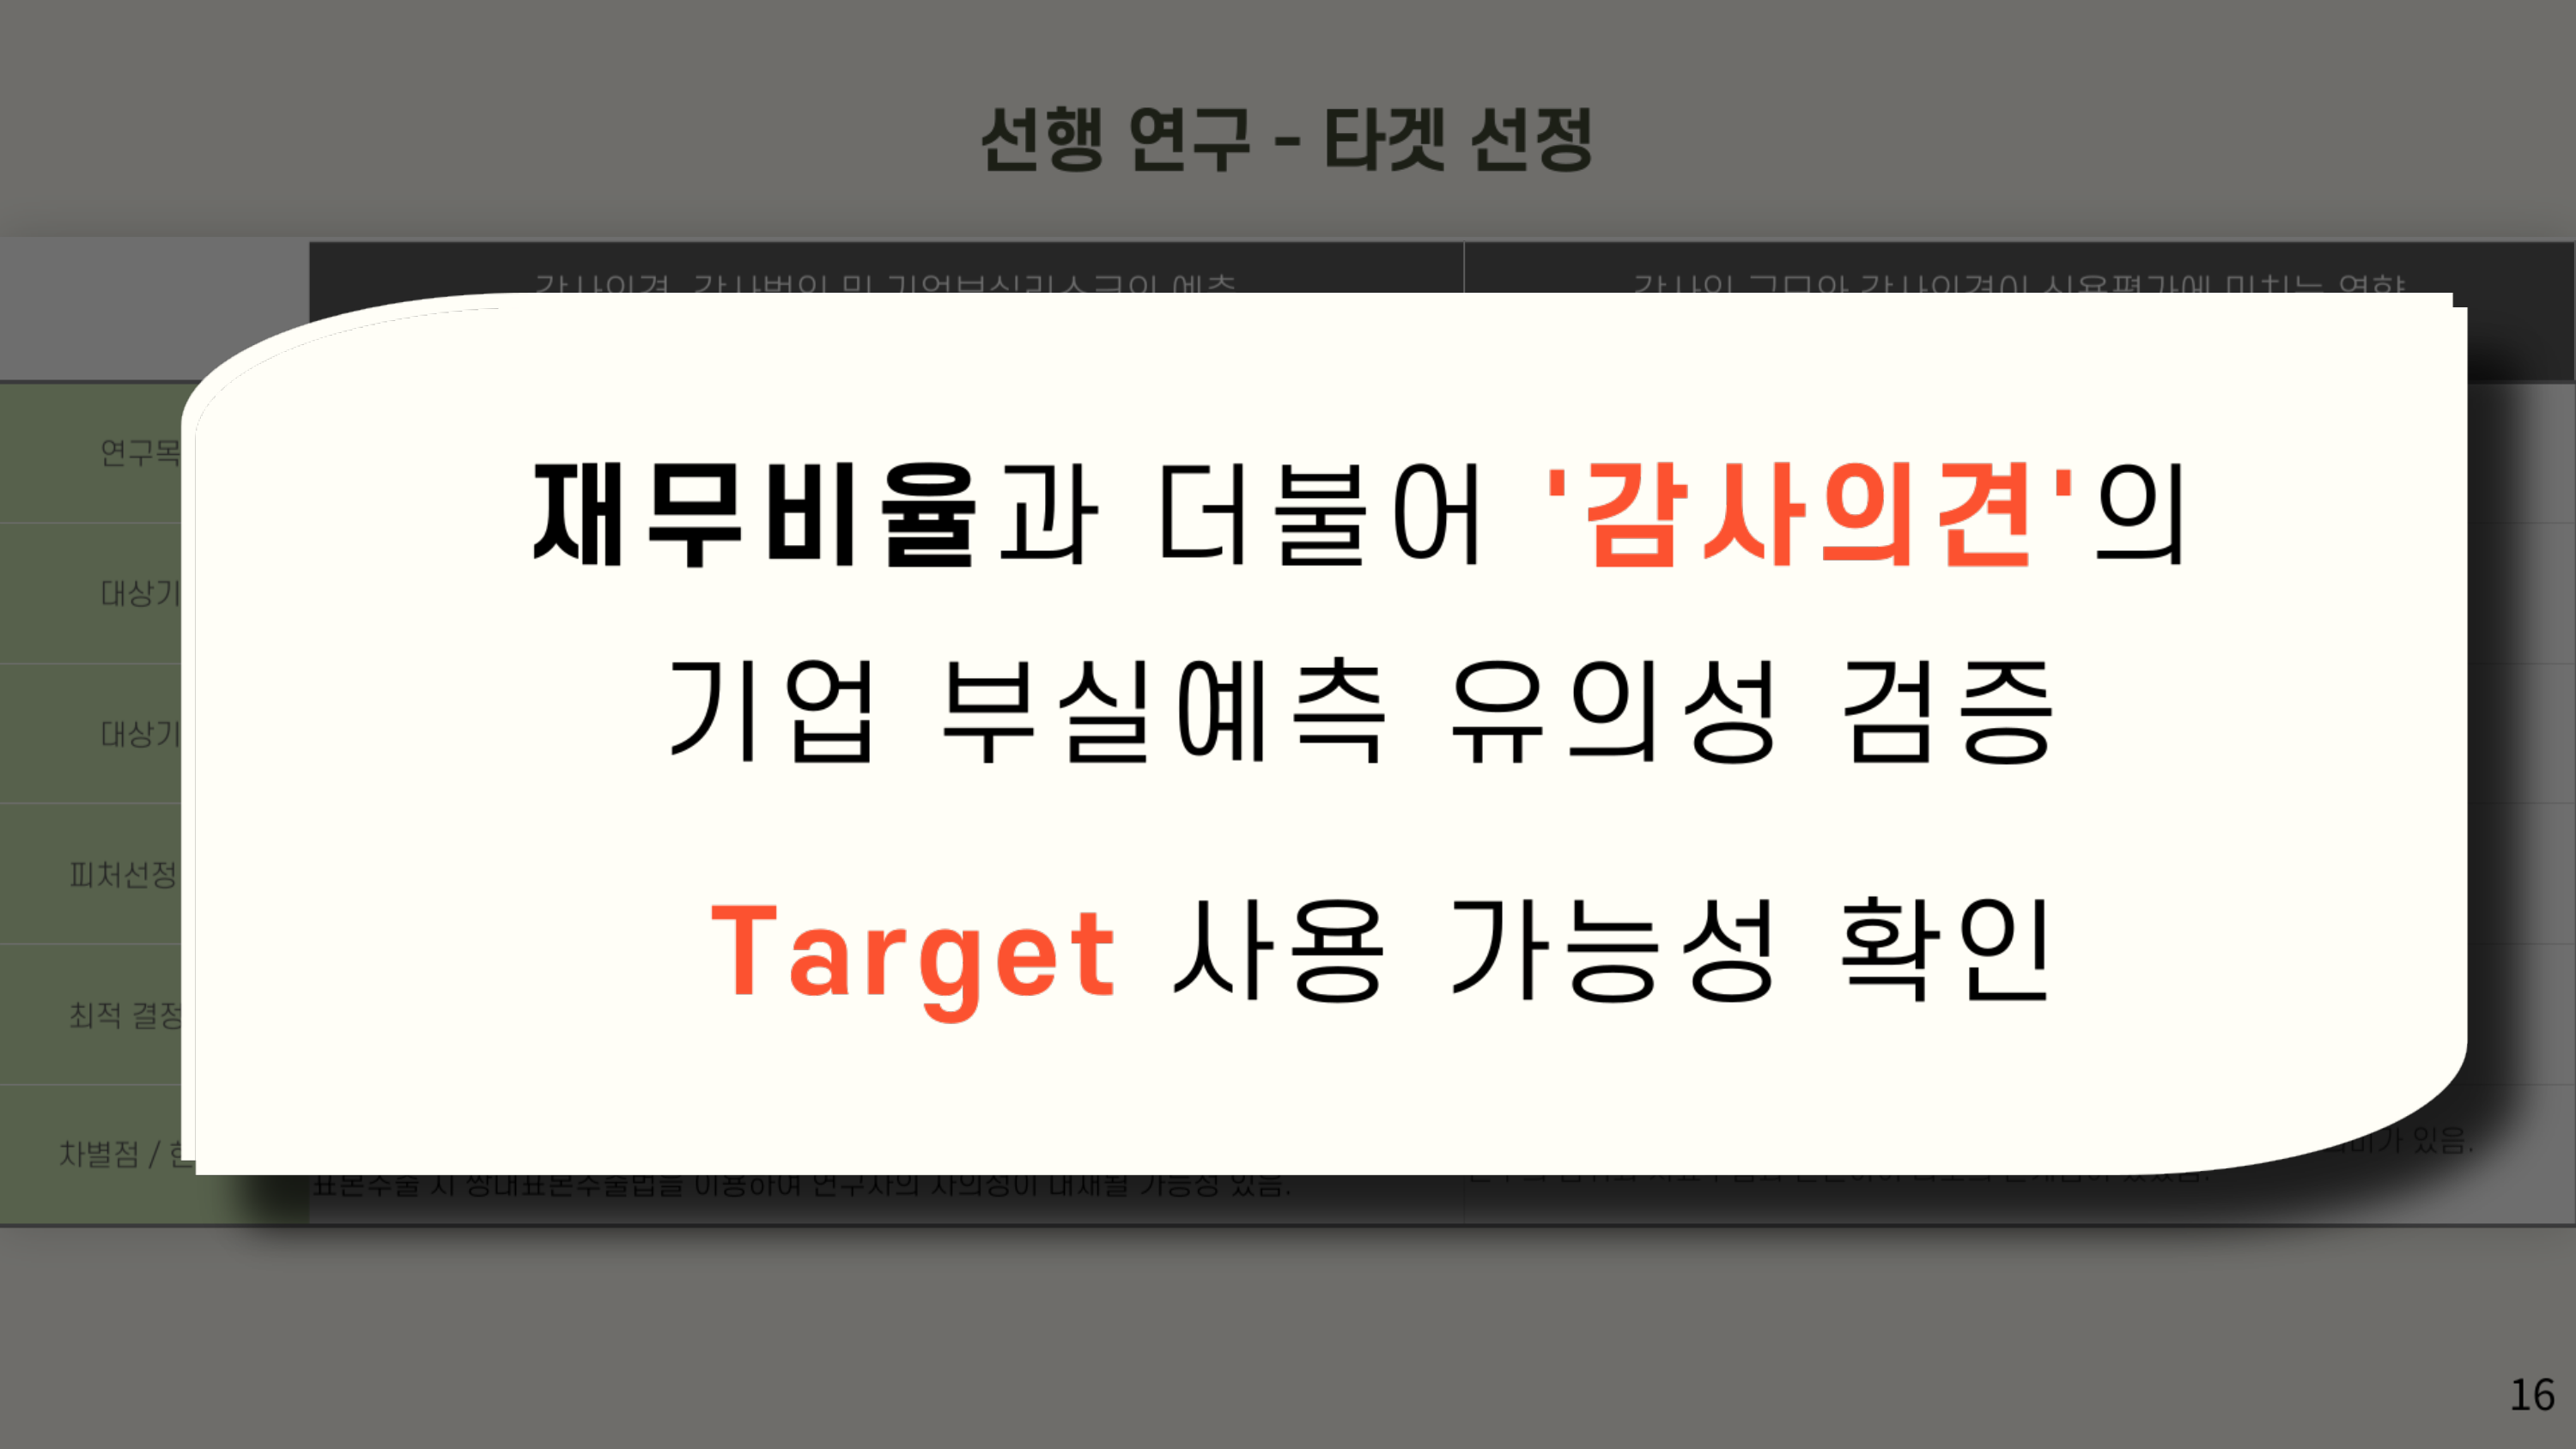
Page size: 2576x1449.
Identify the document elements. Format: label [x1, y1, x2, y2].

picture [2493, 1335, 2576, 1449]
picture [232, 402, 2385, 1130]
text_box [0, 0, 2576, 1449]
text_box [179, 293, 2470, 1177]
